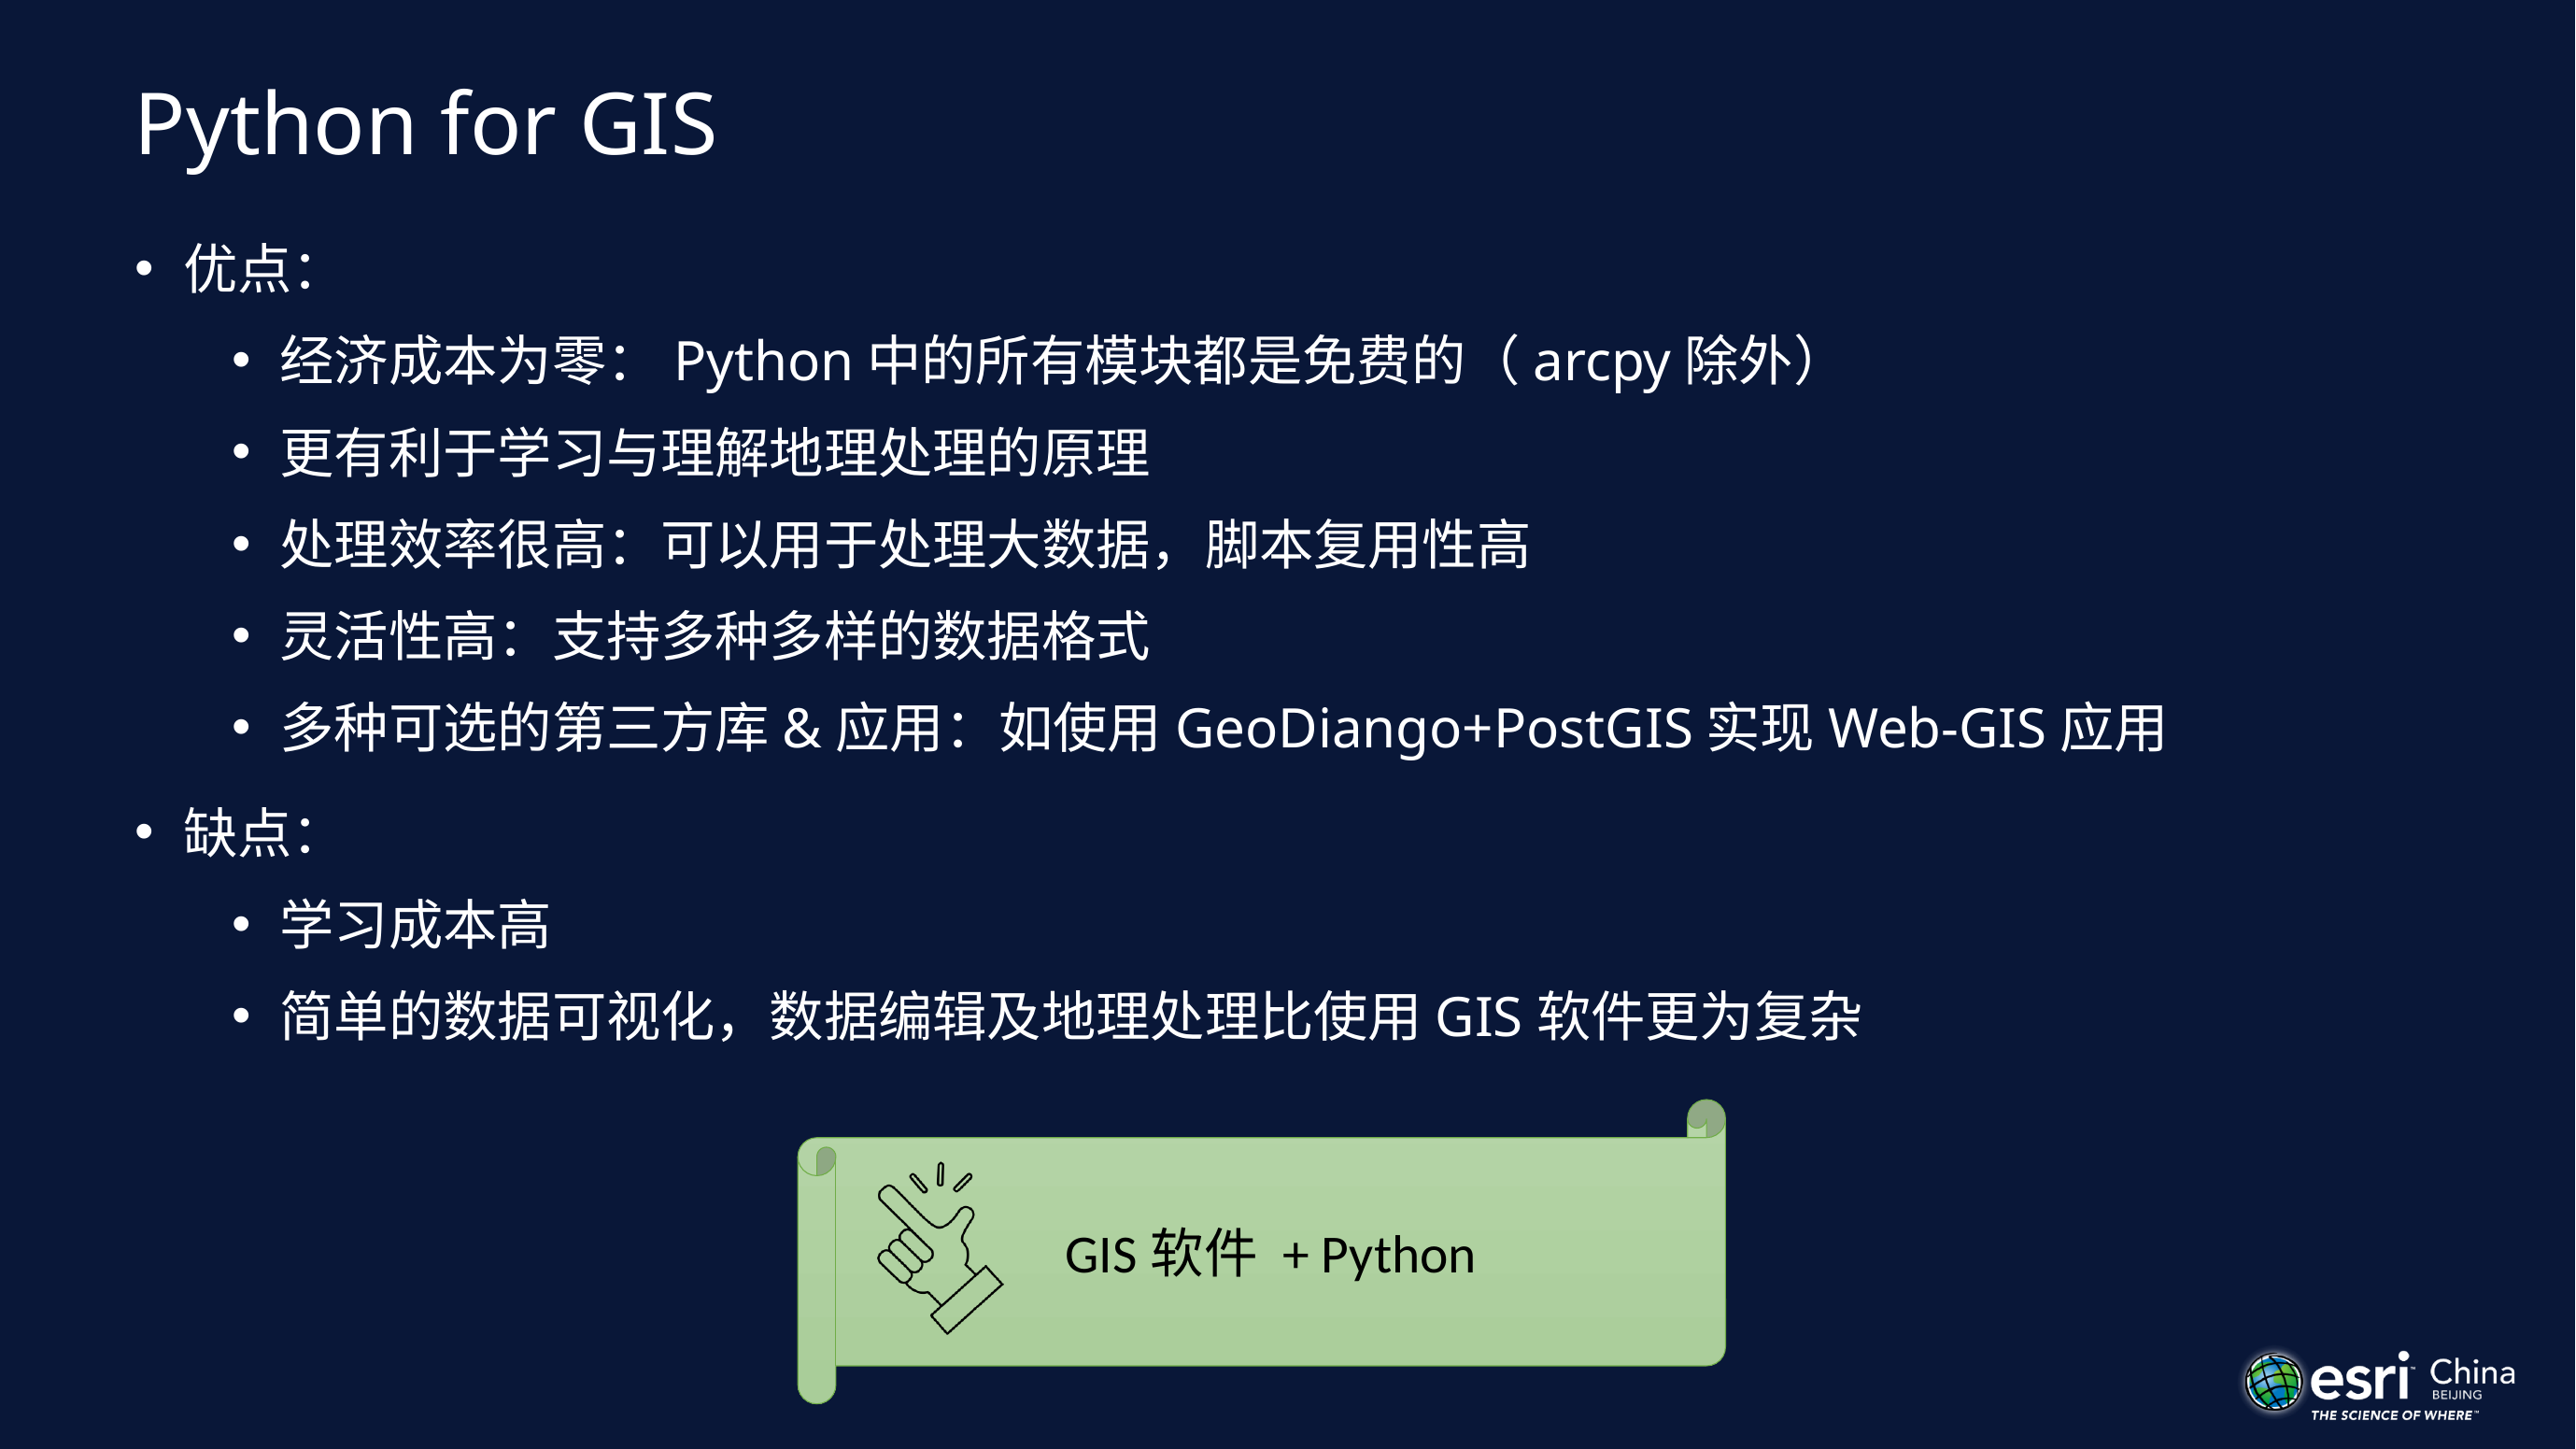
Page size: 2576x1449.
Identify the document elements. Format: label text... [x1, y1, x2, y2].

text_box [798, 1099, 1726, 1404]
picture [2225, 1335, 2534, 1443]
list 优点： 经济成本为零：Python中的所有模块都是免费的（arcpy除外） 更有利于学习与理解地理处理的原理 处理效率很高：可以用于处理大数据，脚本复用性高 灵活性高：支持多种多样的数据格式 多种可选的第三方库&应用：如使用GeoDiango+PostGIS实现Web-GIS应用 缺点： 学习成本高 简单的数据可视化，数据编辑及地理处理比使用GIS软件更为复杂 [120, 215, 2403, 1310]
title Python for GIS [120, 70, 2403, 183]
